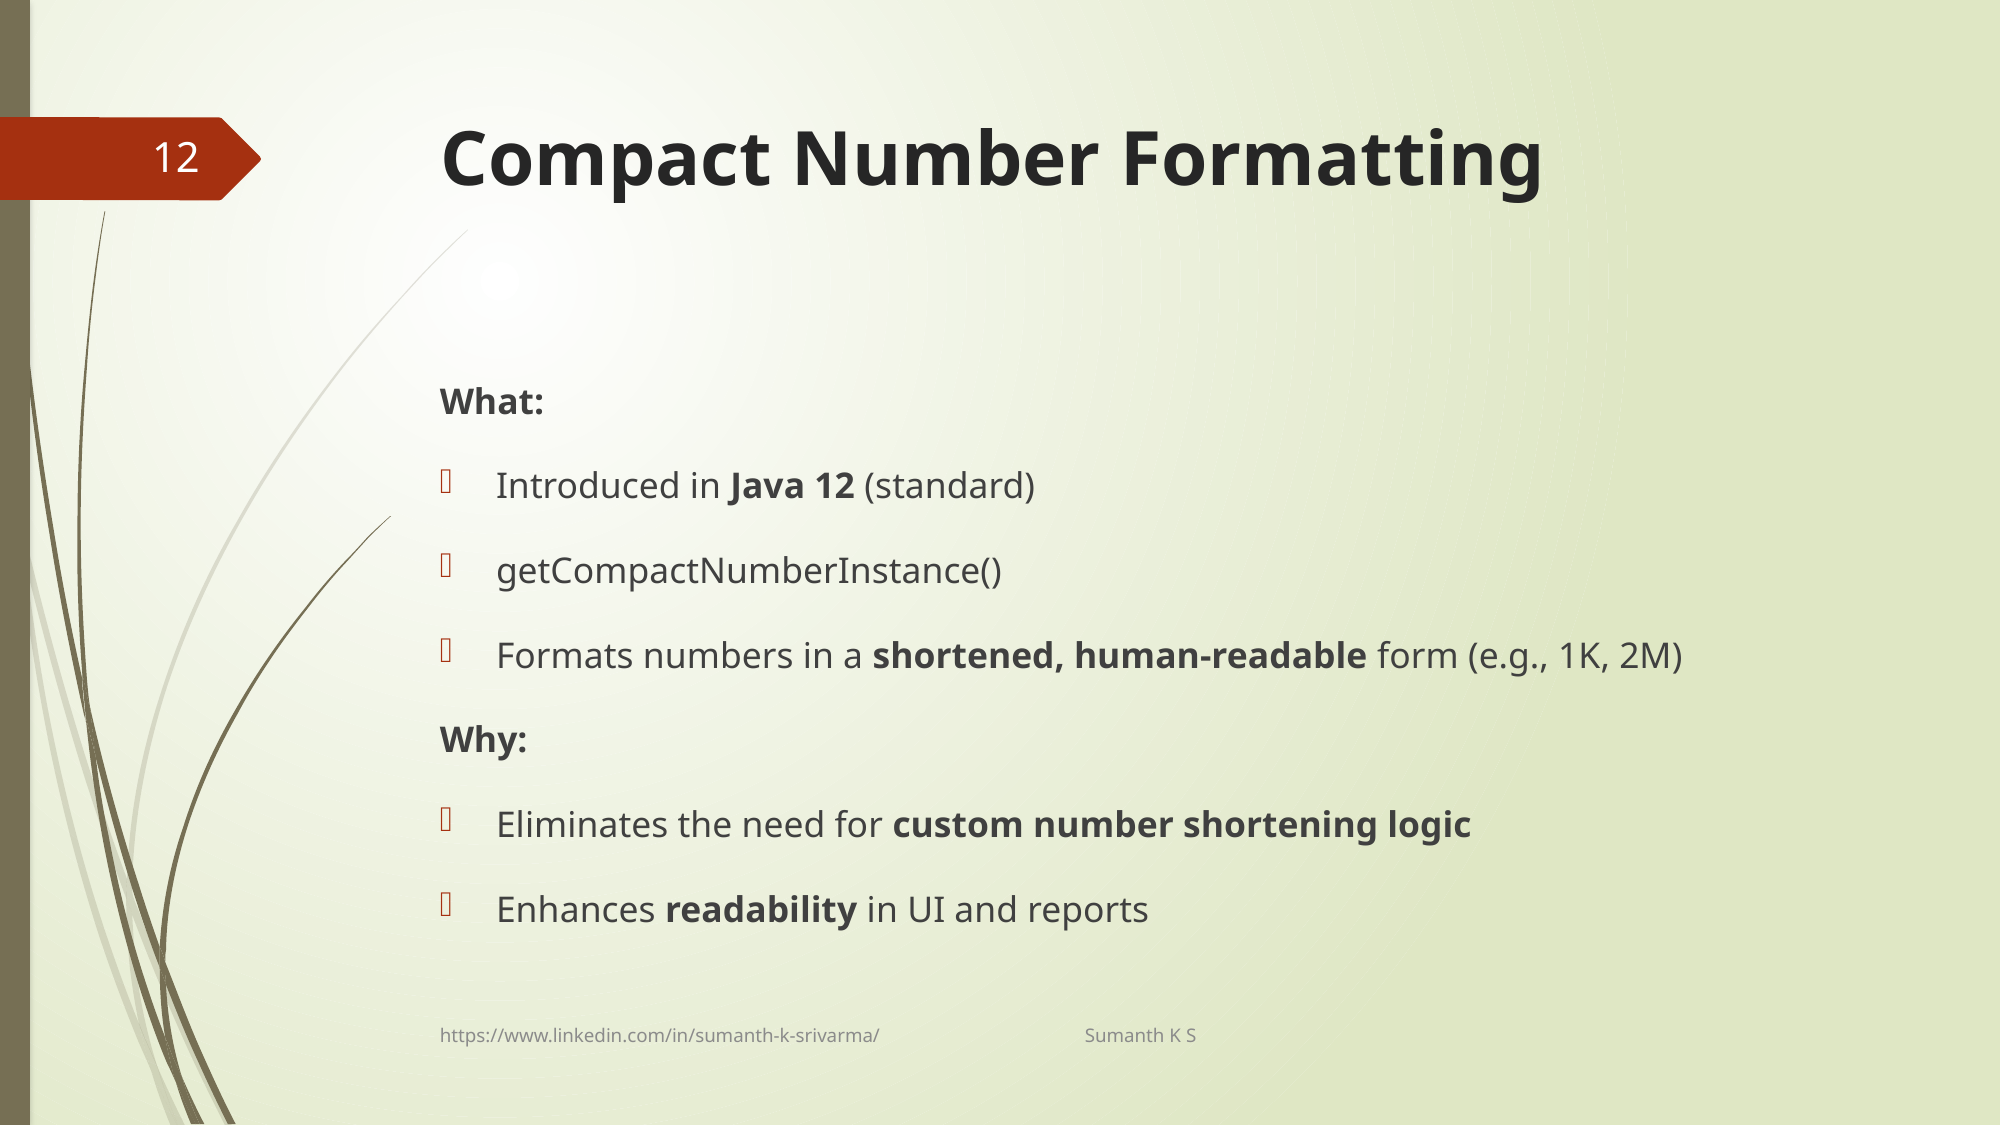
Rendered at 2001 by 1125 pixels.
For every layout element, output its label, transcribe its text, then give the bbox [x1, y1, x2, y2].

slide_number 12 [87, 129, 216, 190]
list What: Introduced in Java 12 (standard) getCompactNumberInstance() Formats numbers in a shortened, human-readable form (e.g., 1K, 2M) Why: Eliminates the need for custom number shortening logic Enhances readability in UI and reports [424, 350, 1888, 970]
title Compact Number Formatting [425, 102, 1888, 313]
footer https://www.linkedin.com/in/sumanth-k-srivarma/ Sumanth K S [424, 1006, 1675, 1067]
